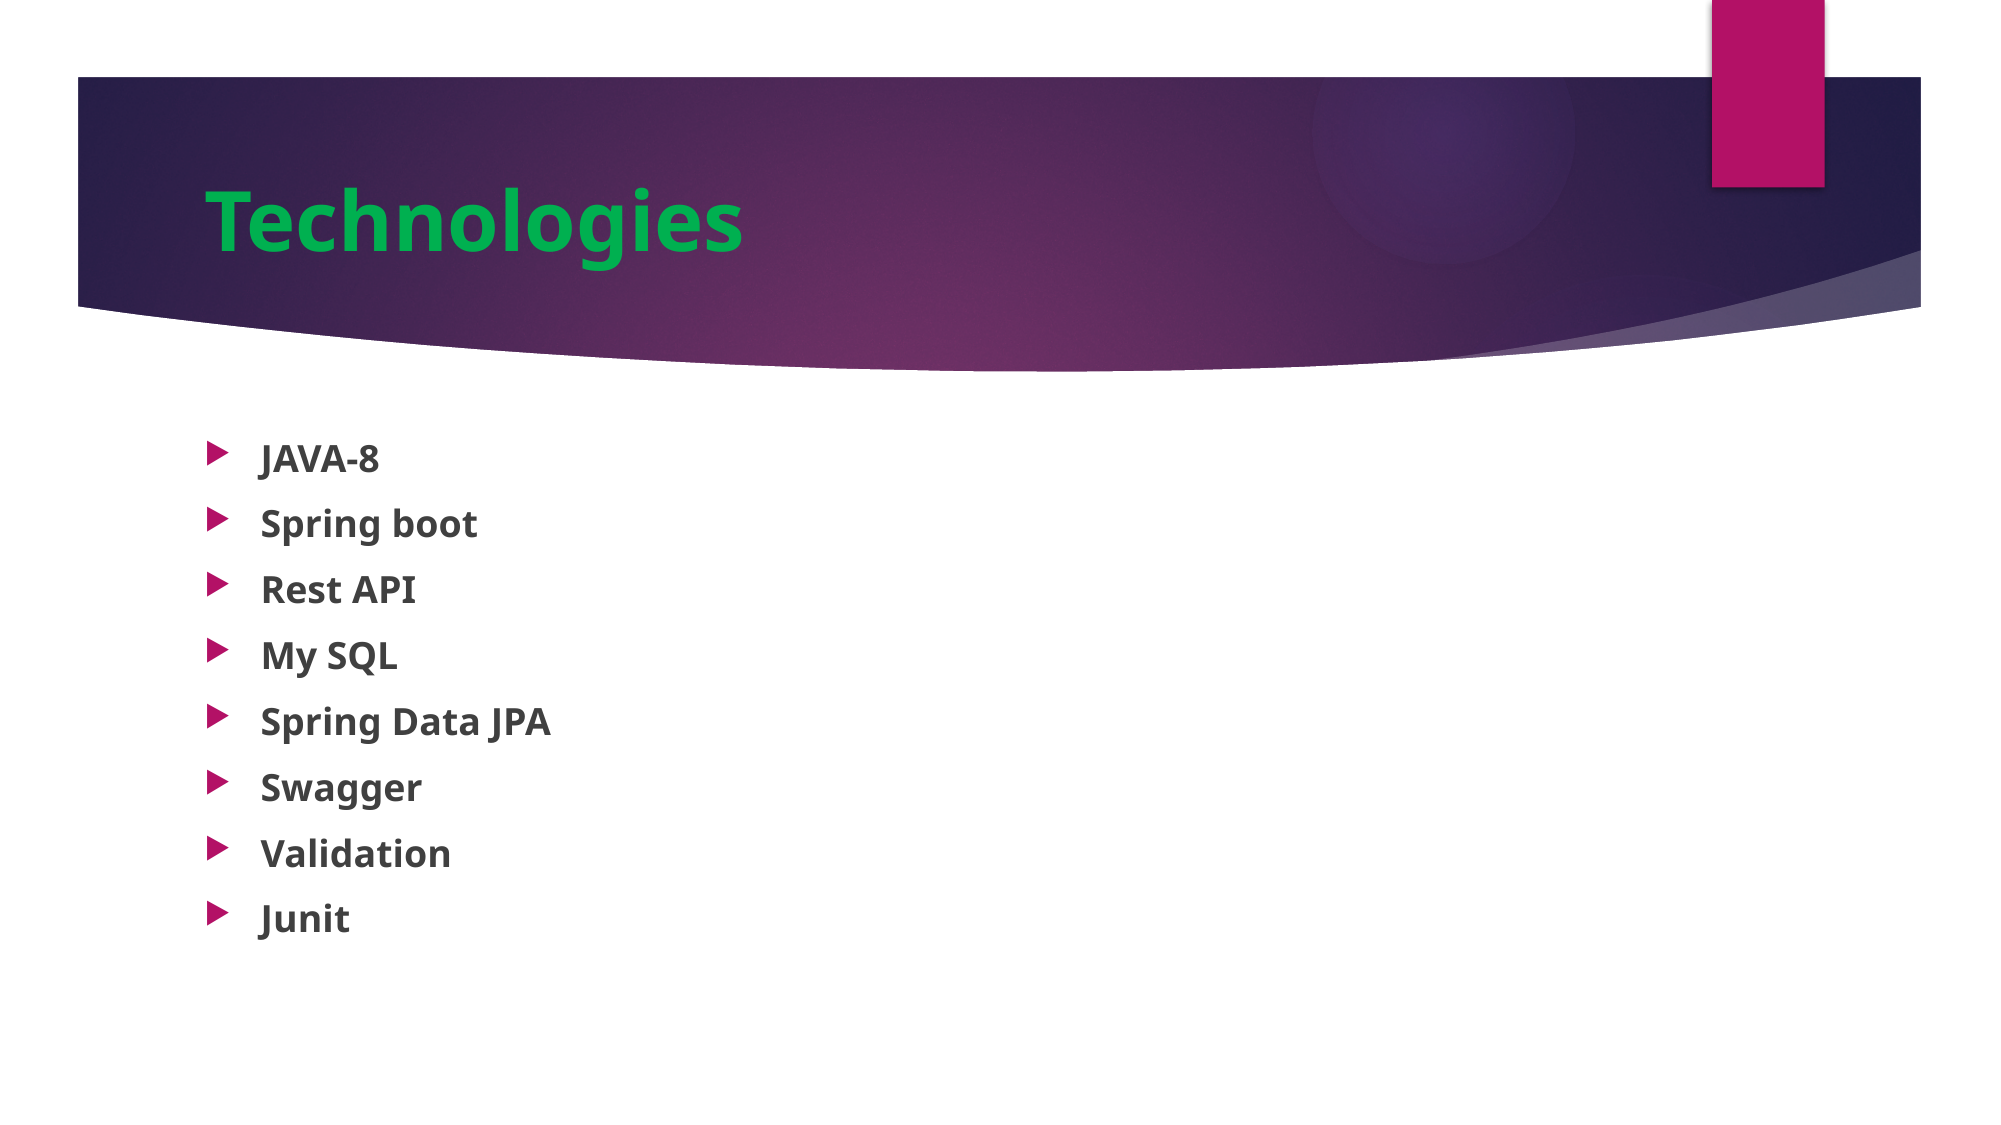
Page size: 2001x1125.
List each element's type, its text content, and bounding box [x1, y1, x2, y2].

title Technologies [189, 159, 1627, 276]
list JAVA-8 Spring boot Rest API My SQL Spring Data JPA Swagger Validation Junit [189, 427, 1638, 988]
